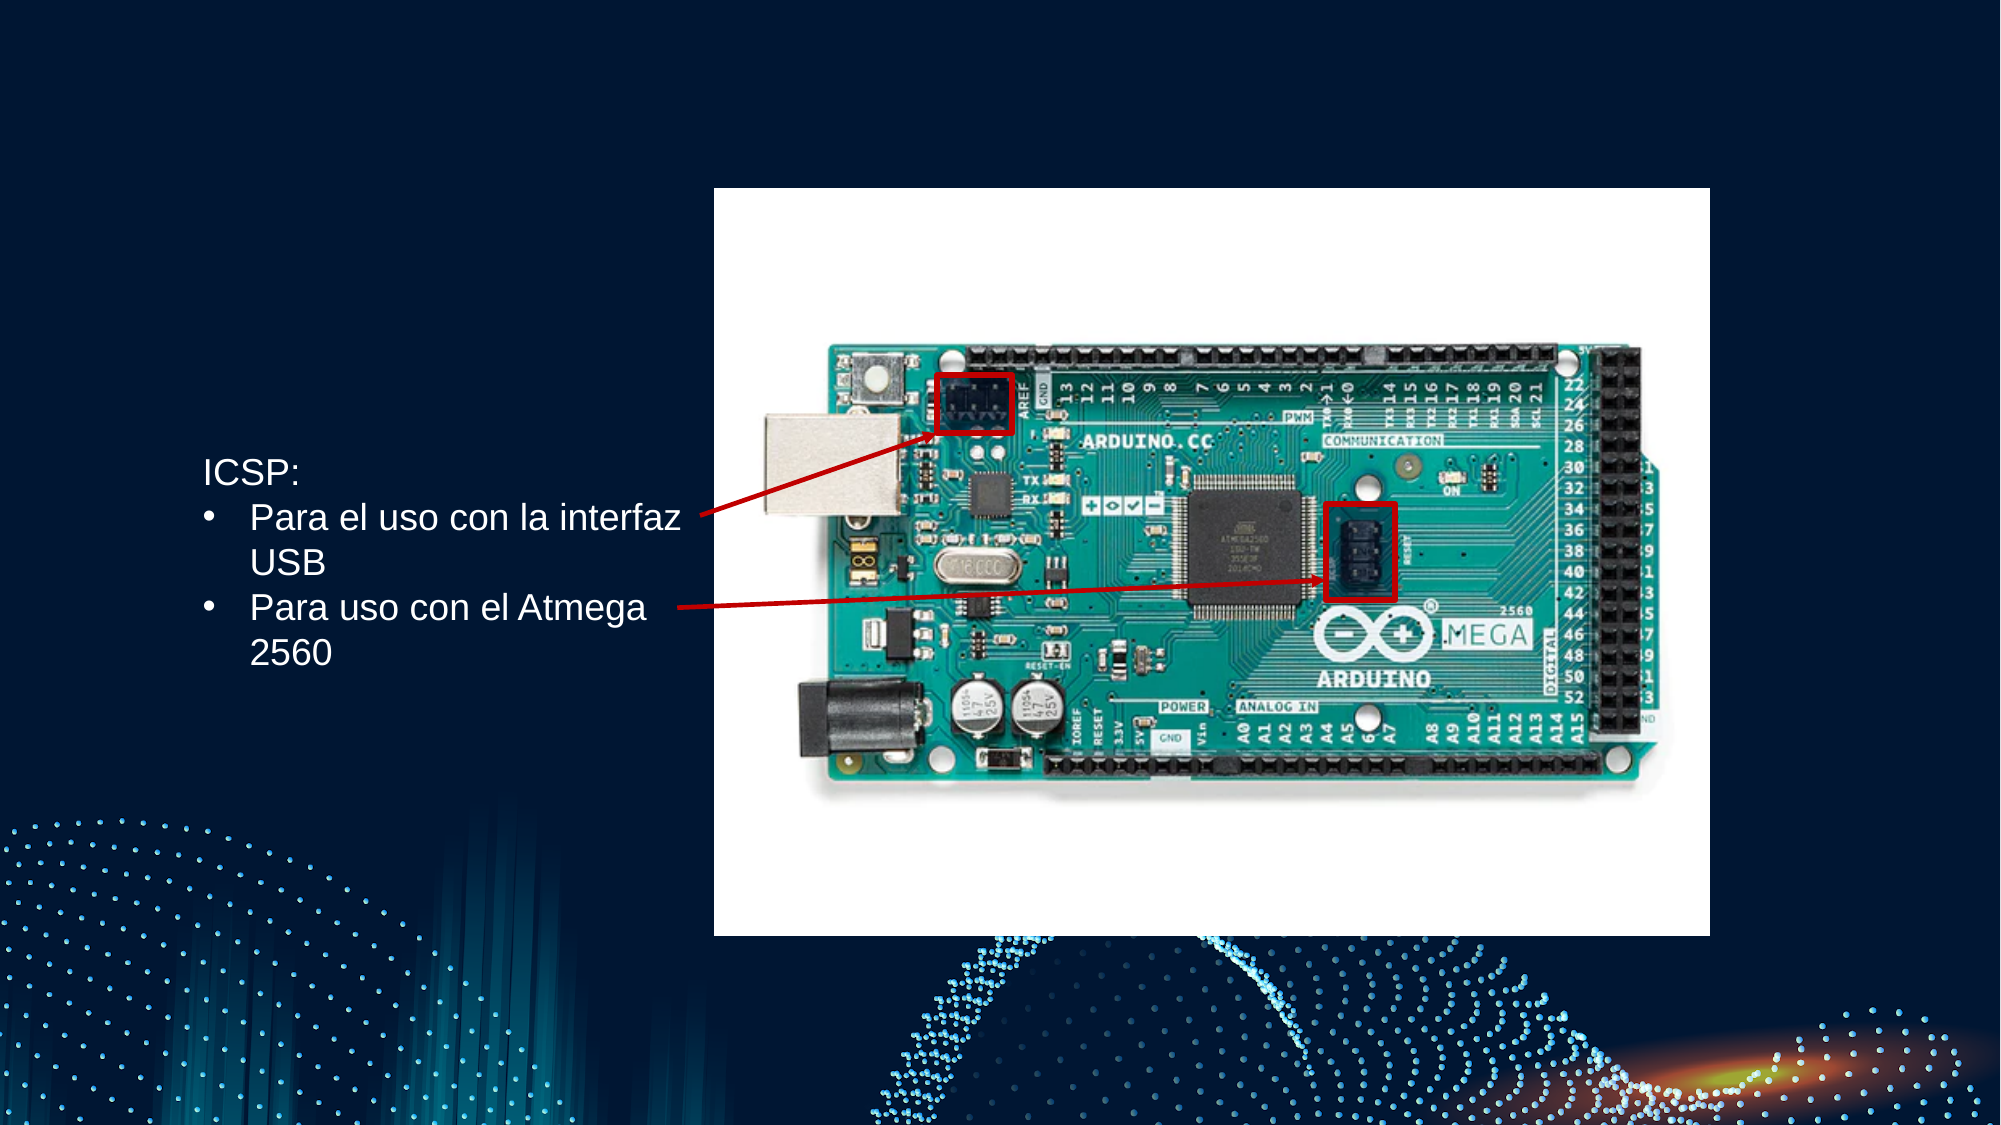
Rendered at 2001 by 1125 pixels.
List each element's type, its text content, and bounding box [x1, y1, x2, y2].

picture [0, 0, 2001, 1125]
picture [416, 1056, 421, 1064]
picture [214, 1073, 224, 1088]
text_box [699, 433, 938, 516]
picture [452, 1084, 457, 1093]
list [713, 188, 1710, 936]
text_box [676, 579, 1326, 608]
picture [481, 1022, 488, 1033]
text_box ICSP: Para el uso con la interfaz USB Para uso con el Atmega 2560 [187, 441, 708, 681]
picture [526, 1115, 530, 1125]
